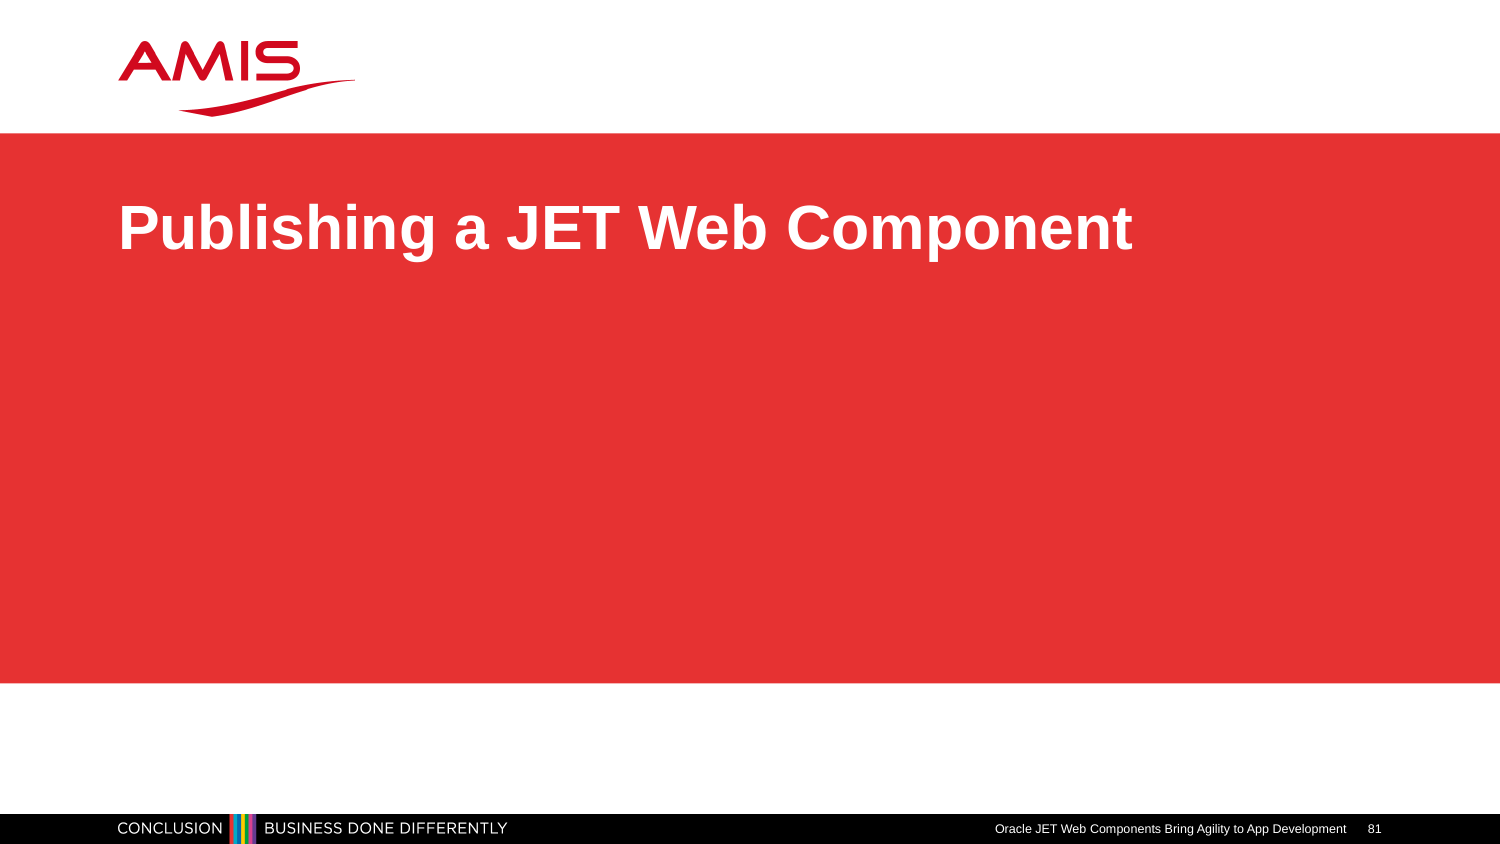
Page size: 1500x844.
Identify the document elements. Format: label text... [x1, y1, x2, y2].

picture [0, 814, 236, 844]
title Publishing a JET Web Component [118, 183, 1382, 597]
picture [106, 17, 579, 125]
slide_number 81 [1358, 820, 1382, 839]
picture [239, 814, 1500, 844]
footer Oracle JET Web Components Bring Agility to App Development [814, 820, 1347, 839]
